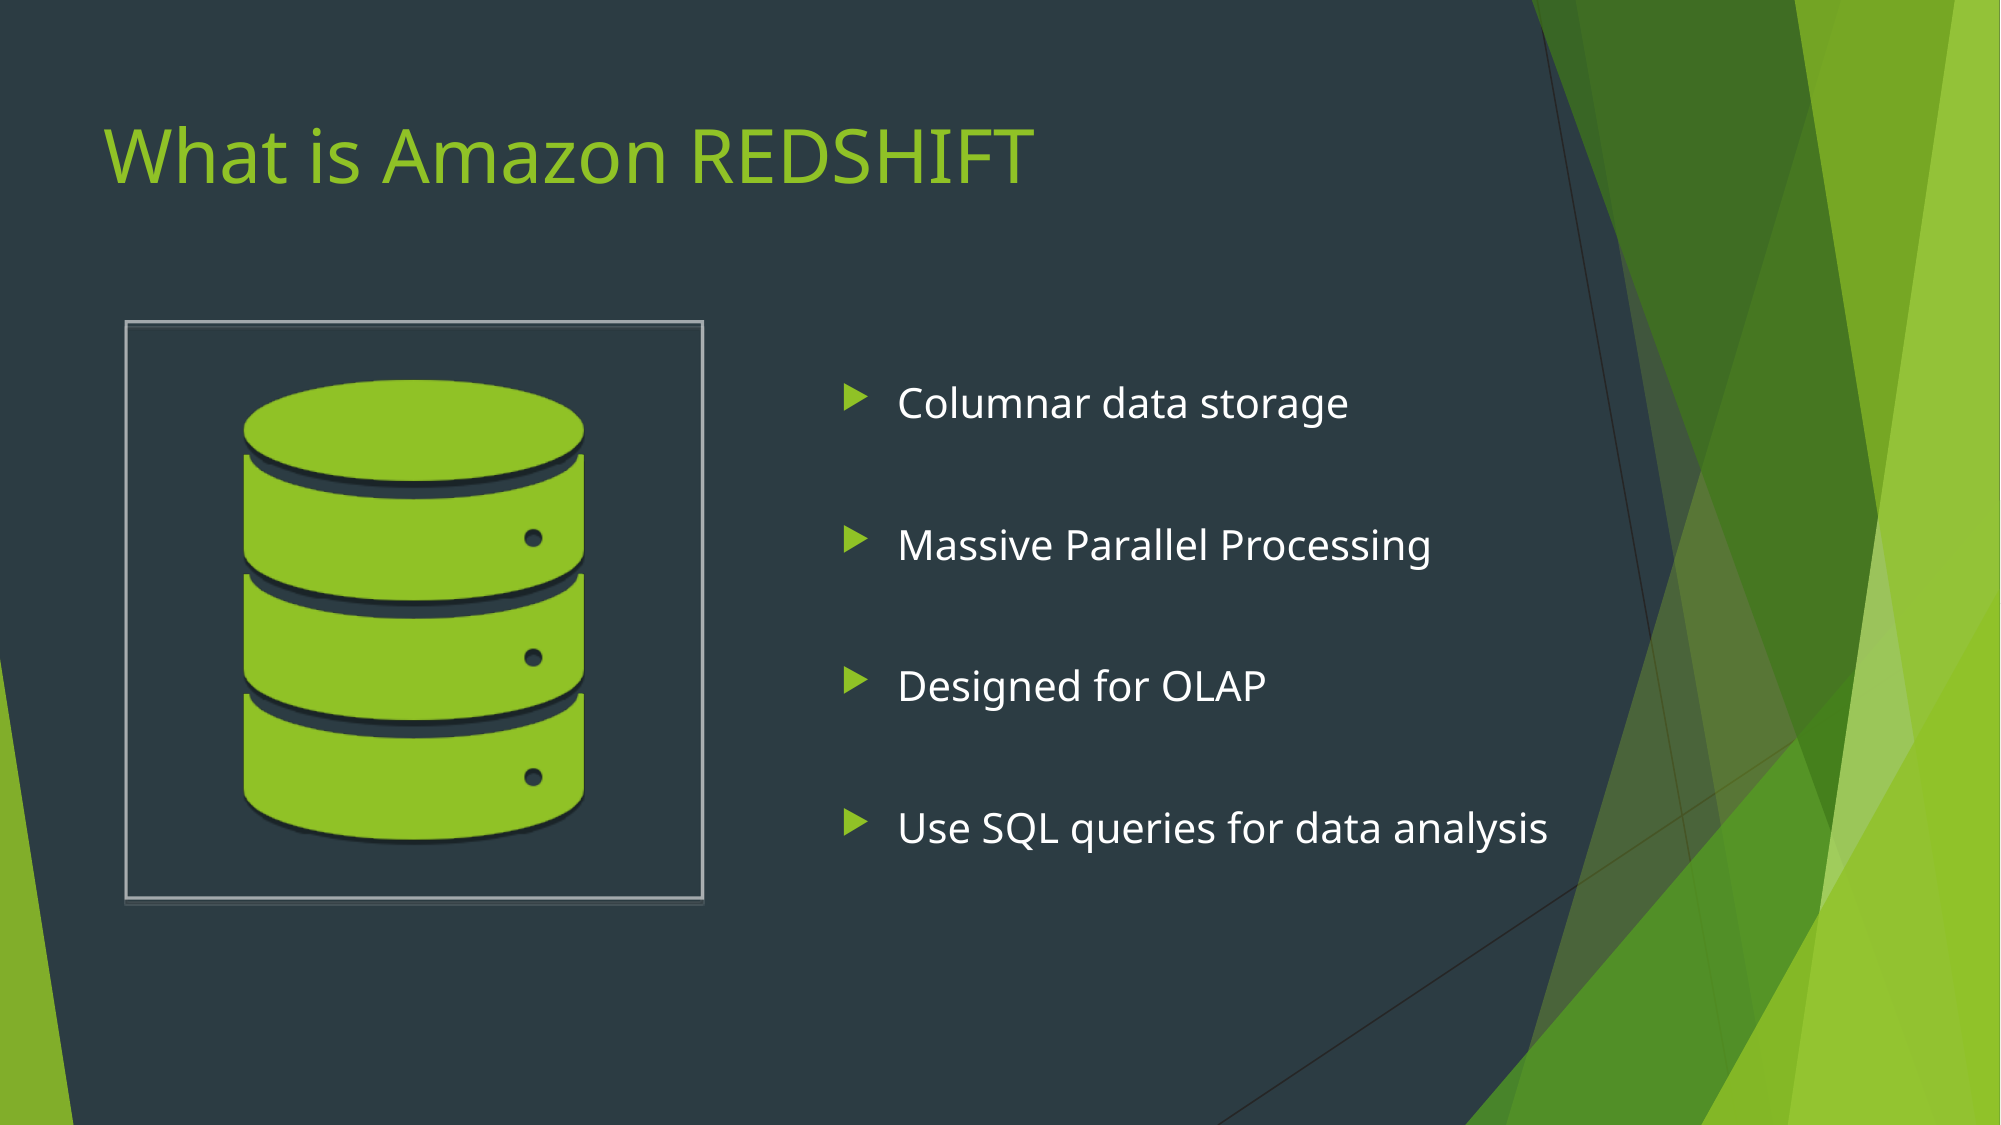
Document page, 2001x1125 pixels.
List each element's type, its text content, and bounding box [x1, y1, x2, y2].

list Columnar data storage Massive Parallel Processing Designed for OLAP Use SQL queries for data analysis [825, 369, 1813, 950]
title What is Amazon REDSHIFT [88, 101, 1813, 344]
picture [127, 322, 702, 897]
